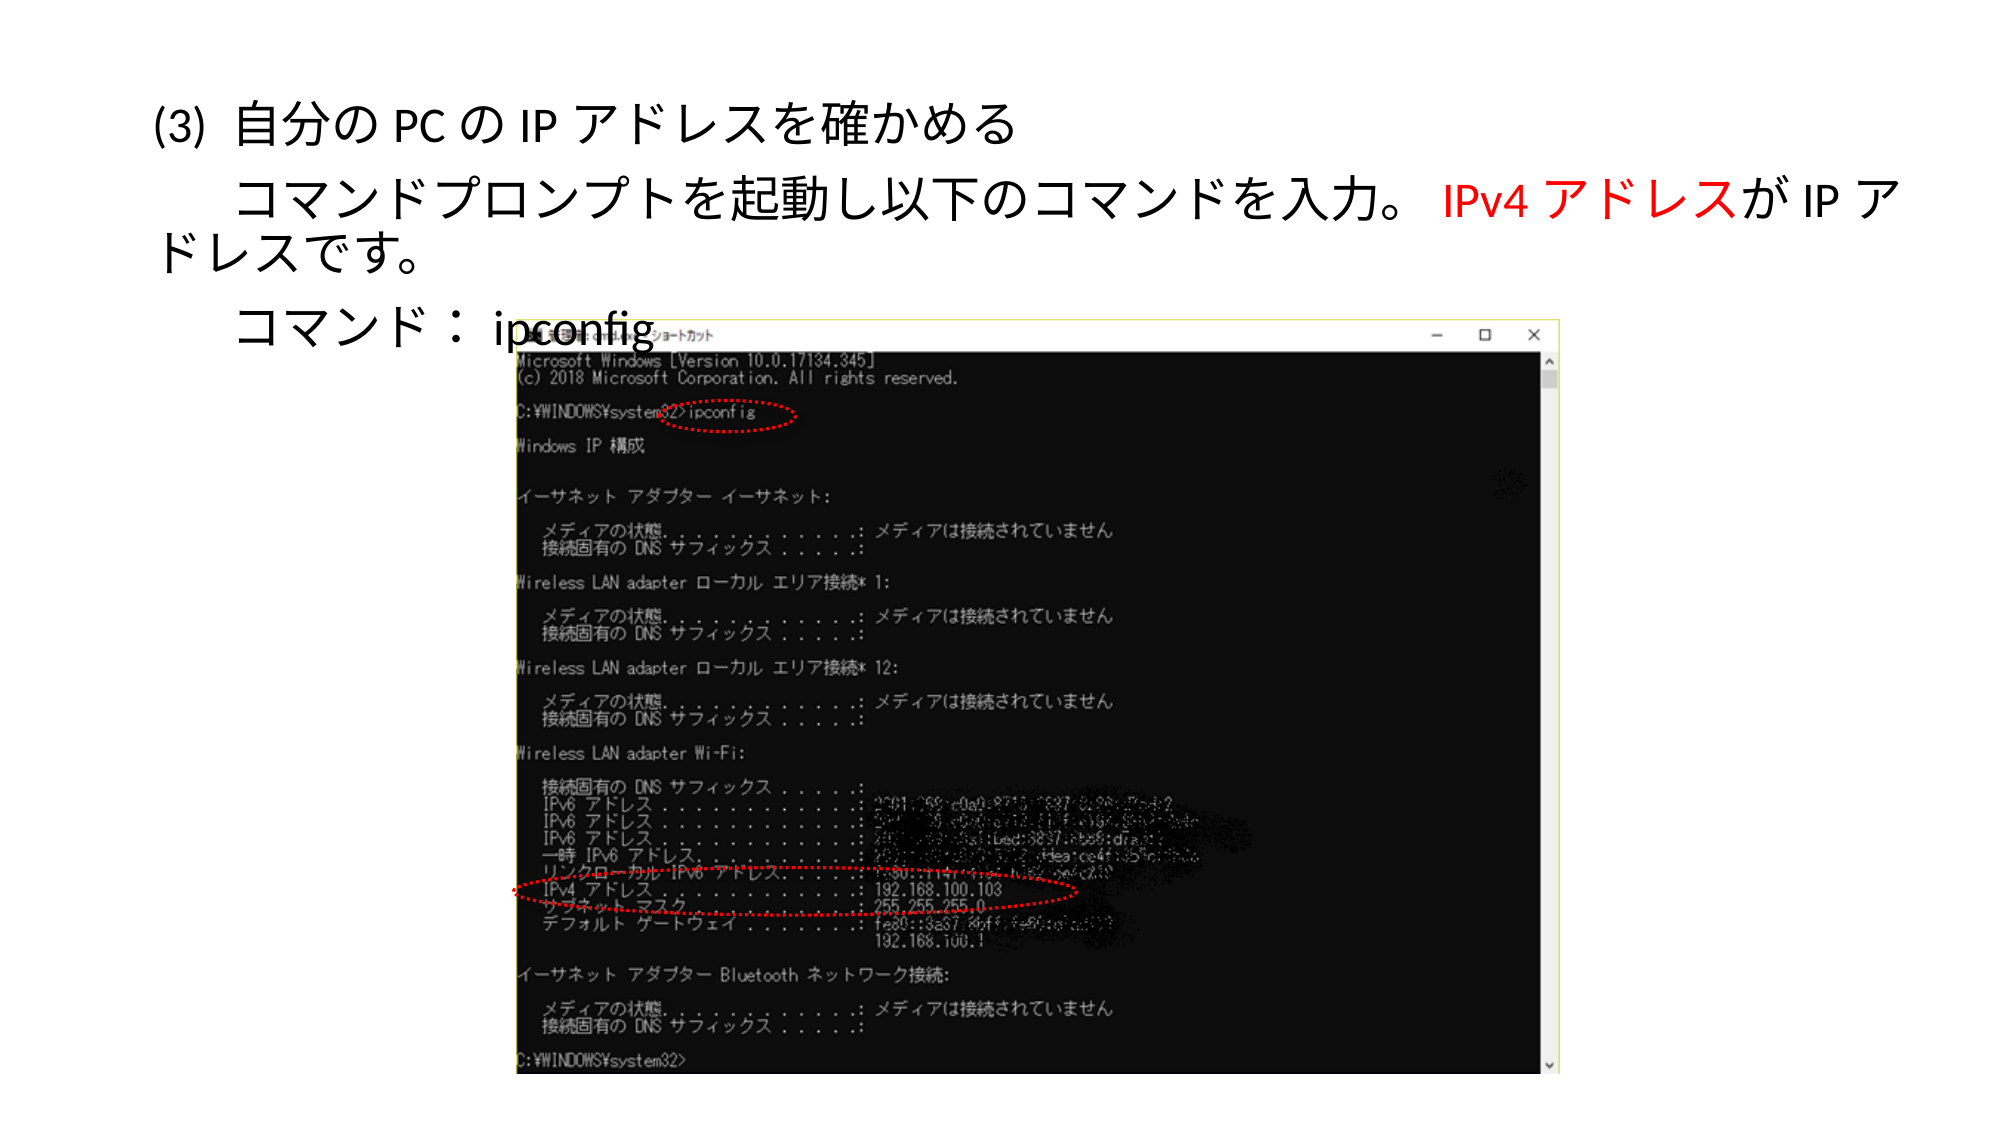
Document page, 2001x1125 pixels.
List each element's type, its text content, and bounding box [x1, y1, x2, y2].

text_box (3) 自分のPCのIPアドレスを確かめる コマンドプロンプトを起動し以下のコマンドを入力。IPv4アドレスがIPアドレスです。 コマンド：ipconfig [137, 91, 1963, 197]
picture [516, 319, 1560, 1074]
